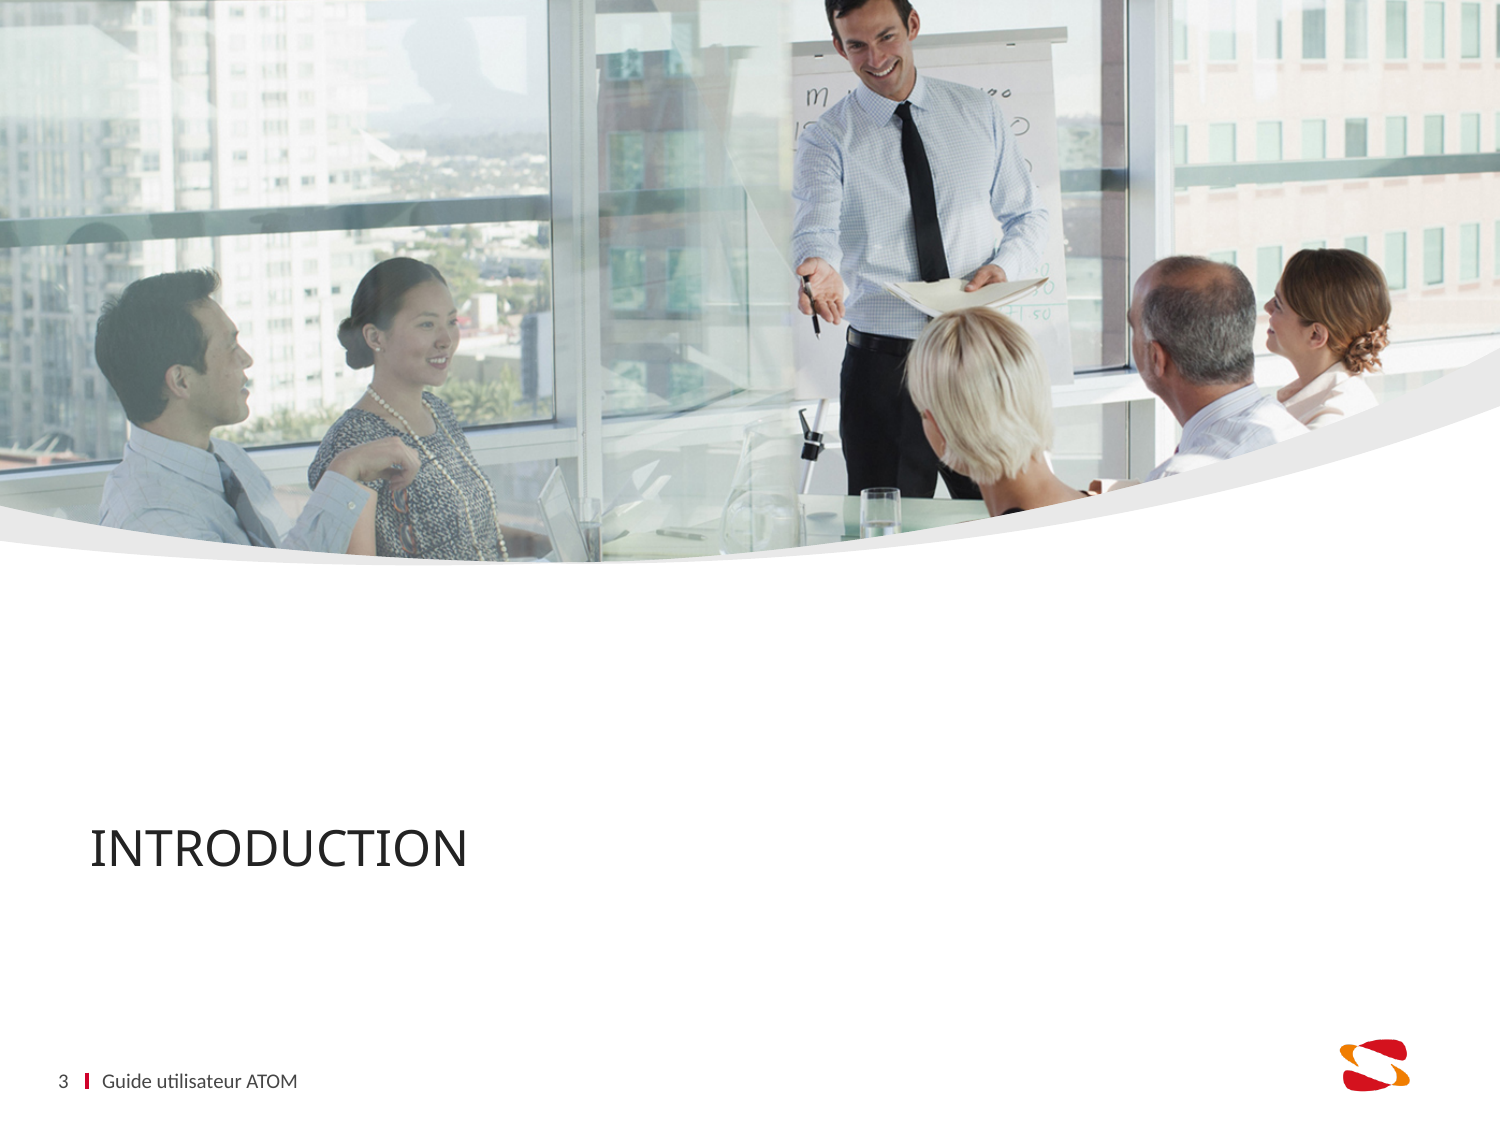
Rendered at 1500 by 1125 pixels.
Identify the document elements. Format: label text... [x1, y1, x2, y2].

slide_number 3 [20, 1066, 69, 1094]
title Introduction [90, 814, 1149, 885]
picture [0, 0, 1500, 563]
footer Guide utilisateur ATOM [87, 1066, 833, 1094]
picture [1328, 1031, 1421, 1099]
